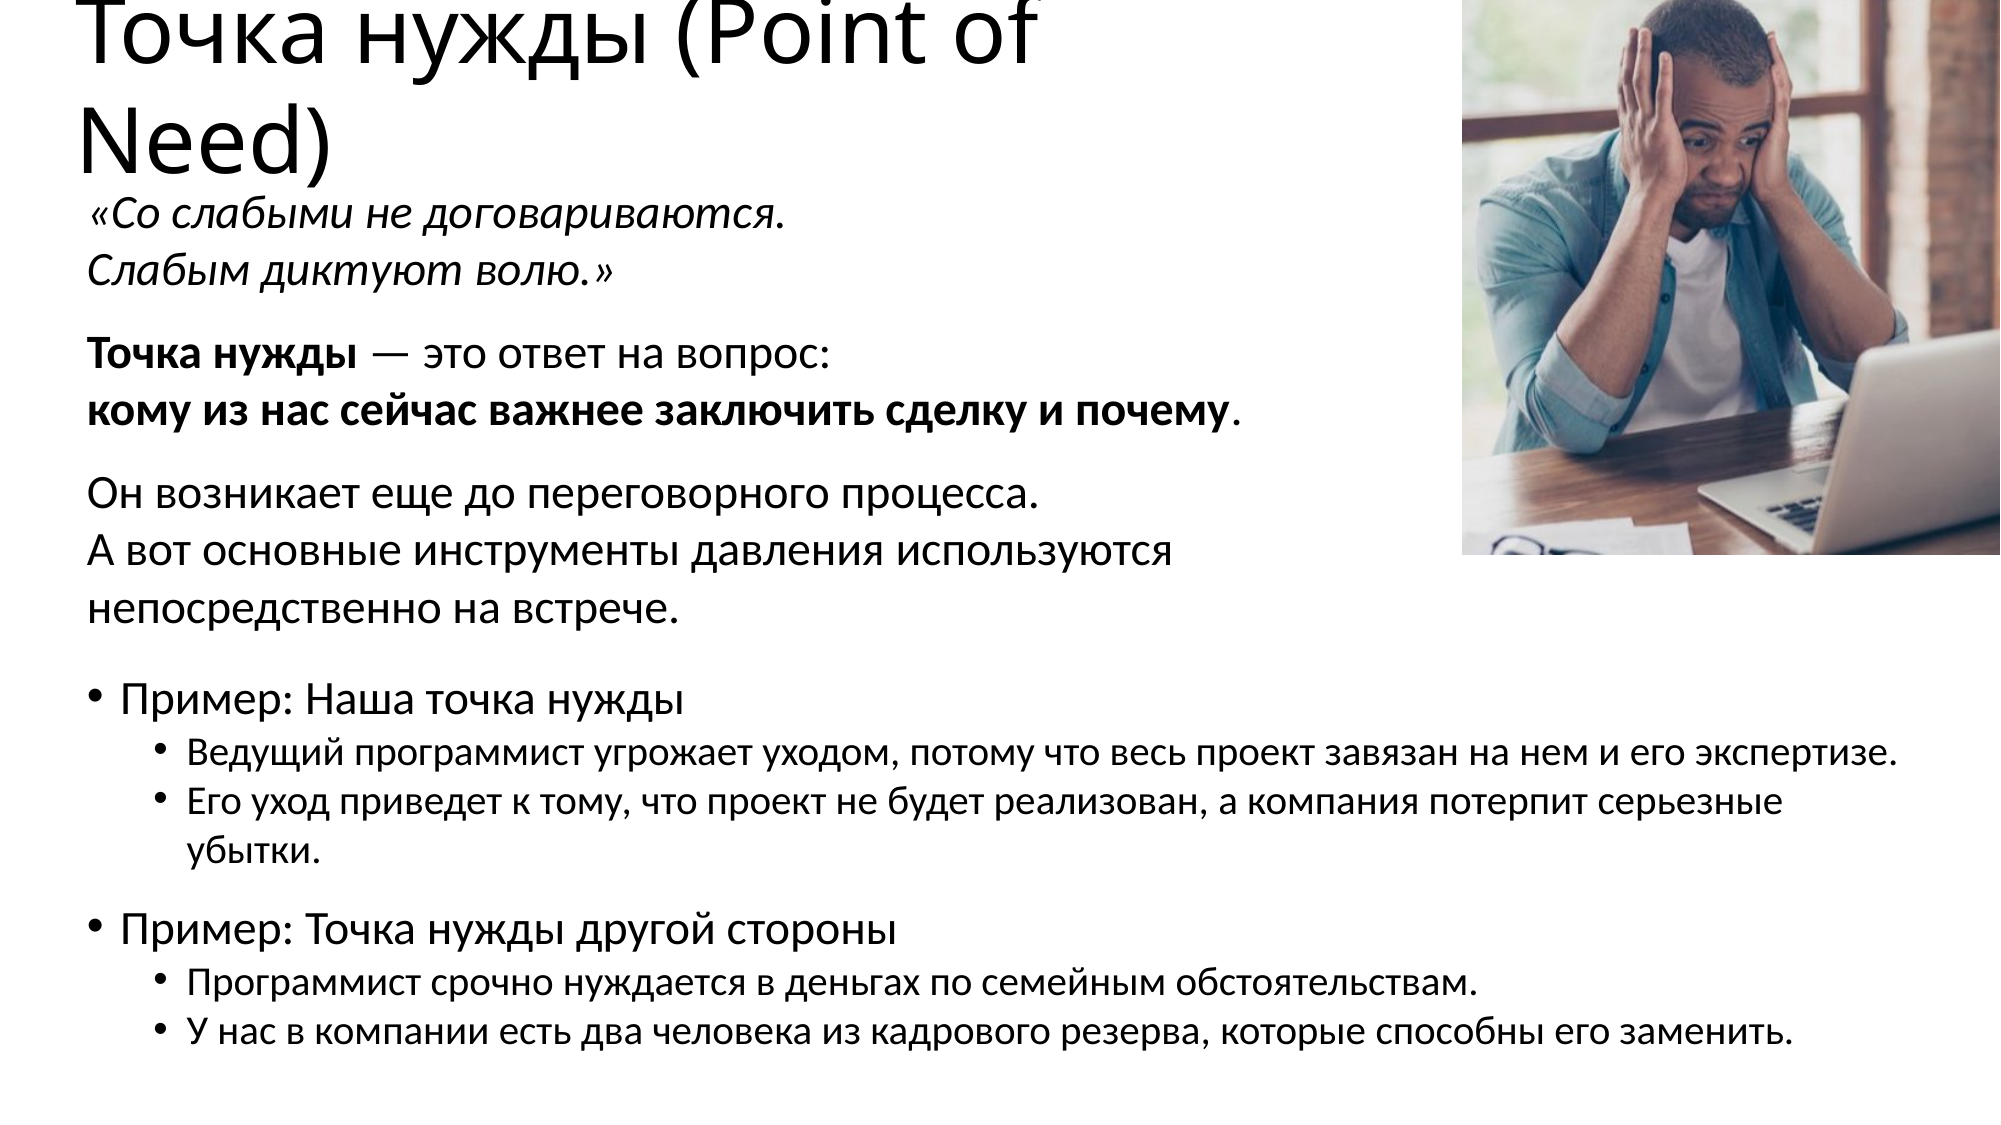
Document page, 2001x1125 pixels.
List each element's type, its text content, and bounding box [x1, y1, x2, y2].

list «Со слабыми не договариваются. Слабым диктуют волю.» Точка нужды — это ответ на вопрос: кому из нас сейчас важнее заключить сделку и почему. Он возникает еще до переговорного процесса. А вот основные инструменты давления используются непосредственно на встрече. Пример: Наша точка нужды Ведущий программист угрожает уходом, потому что весь проект завязан на нем и его экспертизе. Его уход приведет к тому, что проект не будет реализован, а компания потерпит серьезные убытки. Пример: Точка нужды другой стороны Программист срочно нуждается в деньгах по семейным обстоятельствам. У нас в компании есть два человека из кадрового резерва, которые способны его заменить. [71, 173, 1930, 1112]
title Точка нужды (Point of Need) [71, 0, 1275, 173]
picture [1462, 0, 2000, 555]
